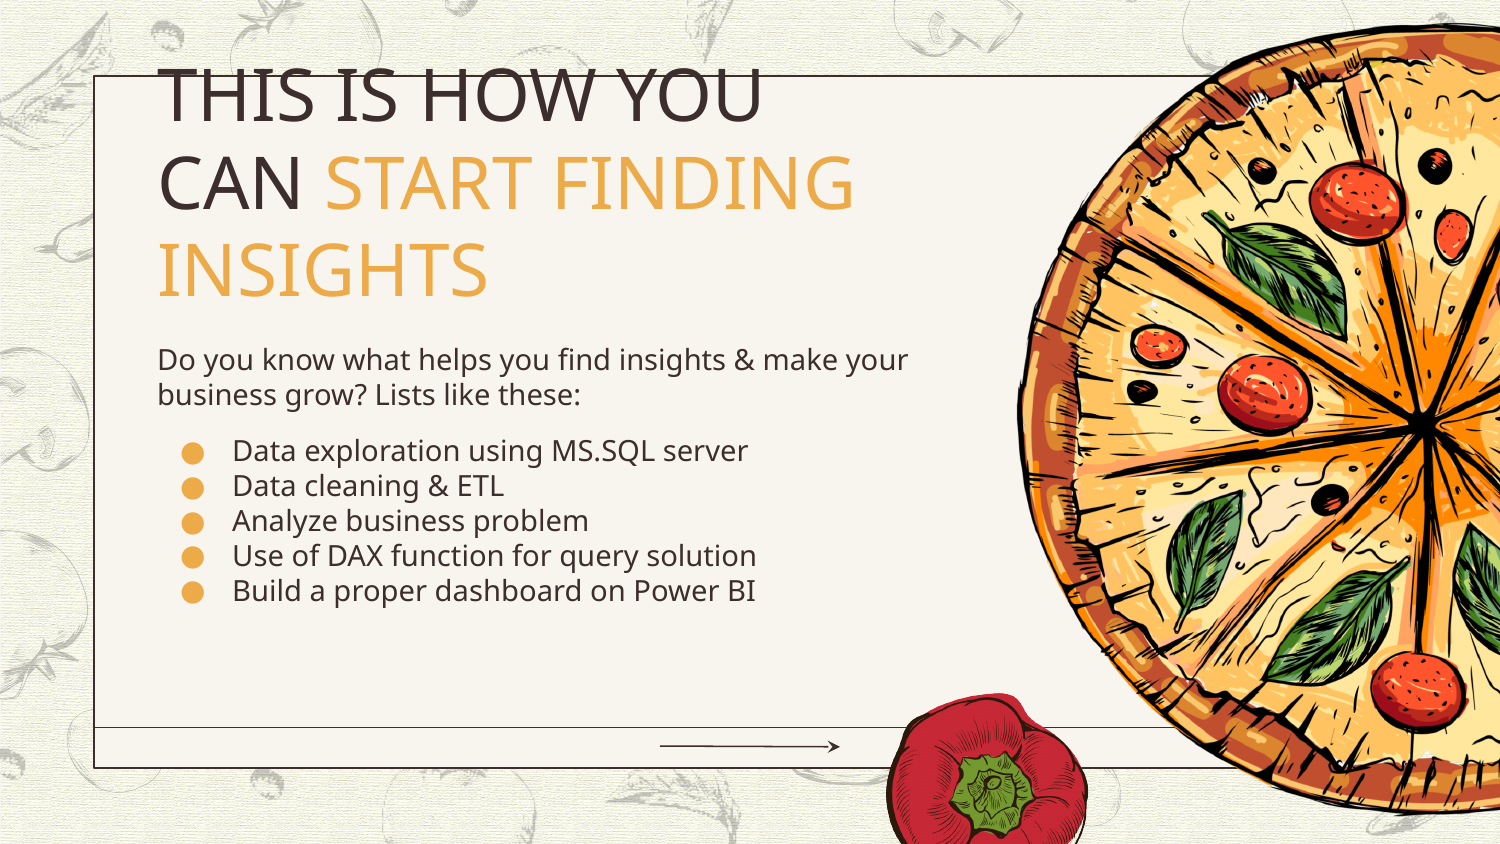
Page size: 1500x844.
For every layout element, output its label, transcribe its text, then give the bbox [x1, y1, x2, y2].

list Do you know what helps you find insights & make your business grow? Lists like these: Data exploration using MS.SQL server Data cleaning & ETL Analyze business problem Use of DAX function for query solution Build a proper dashboard on Power BI [142, 326, 811, 682]
picture [0, 0, 1500, 844]
title THIS IS HOW YOU CAN START FINDING INSIGHTS [142, 120, 814, 326]
